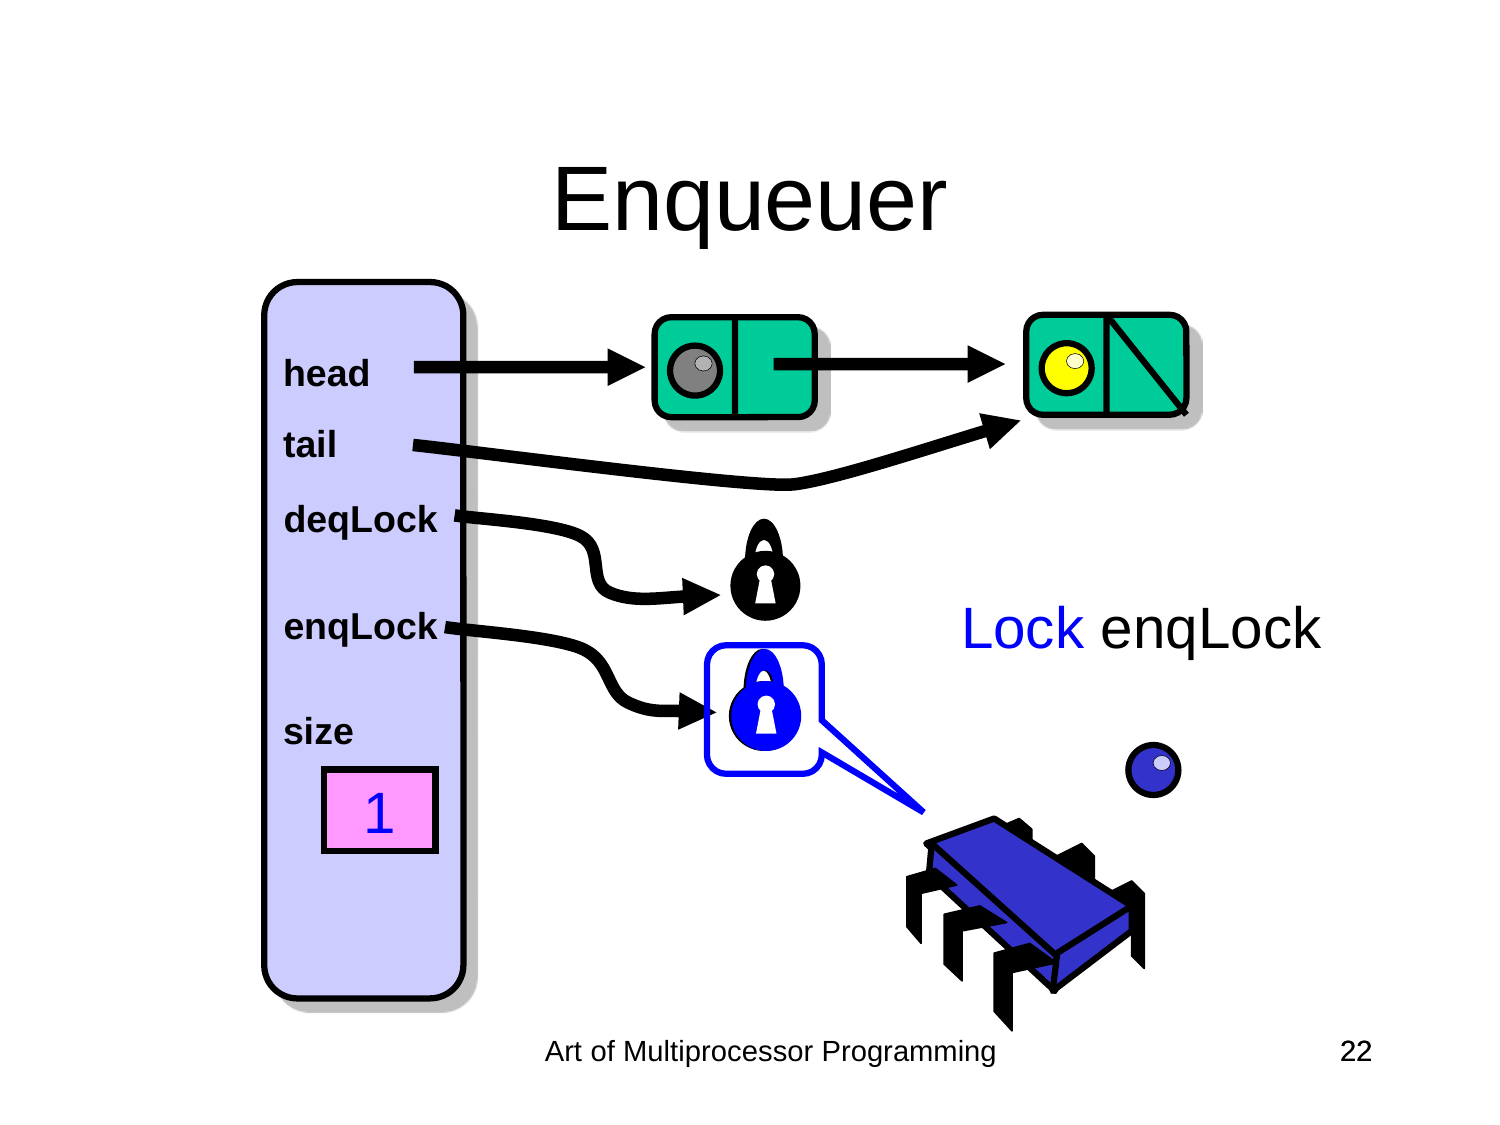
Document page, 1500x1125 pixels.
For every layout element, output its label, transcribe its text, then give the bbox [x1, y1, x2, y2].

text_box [1025, 314, 1187, 416]
text_box size [268, 700, 369, 760]
text_box [412, 417, 1021, 485]
text_box deqLock [268, 487, 453, 548]
text_box [820, 357, 1006, 371]
title Enqueuer [112, 99, 1388, 288]
text_box [706, 645, 924, 813]
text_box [654, 316, 815, 418]
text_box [730, 648, 802, 752]
text_box 22 [1074, 1024, 1388, 1100]
text_box [453, 628, 706, 718]
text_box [730, 518, 801, 622]
text_box [454, 515, 721, 602]
text_box head [268, 341, 386, 401]
text_box 1 [324, 769, 436, 851]
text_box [1041, 342, 1092, 394]
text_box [906, 818, 1145, 1032]
text_box enqLock [268, 594, 453, 655]
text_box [669, 345, 721, 396]
text_box [264, 288, 464, 999]
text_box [1128, 744, 1179, 796]
text_box Lock enqLock [863, 582, 1420, 668]
text_box [413, 361, 646, 374]
text_box tail [268, 412, 353, 473]
footer Art of Multiprocessor Programming [512, 1024, 1030, 1101]
